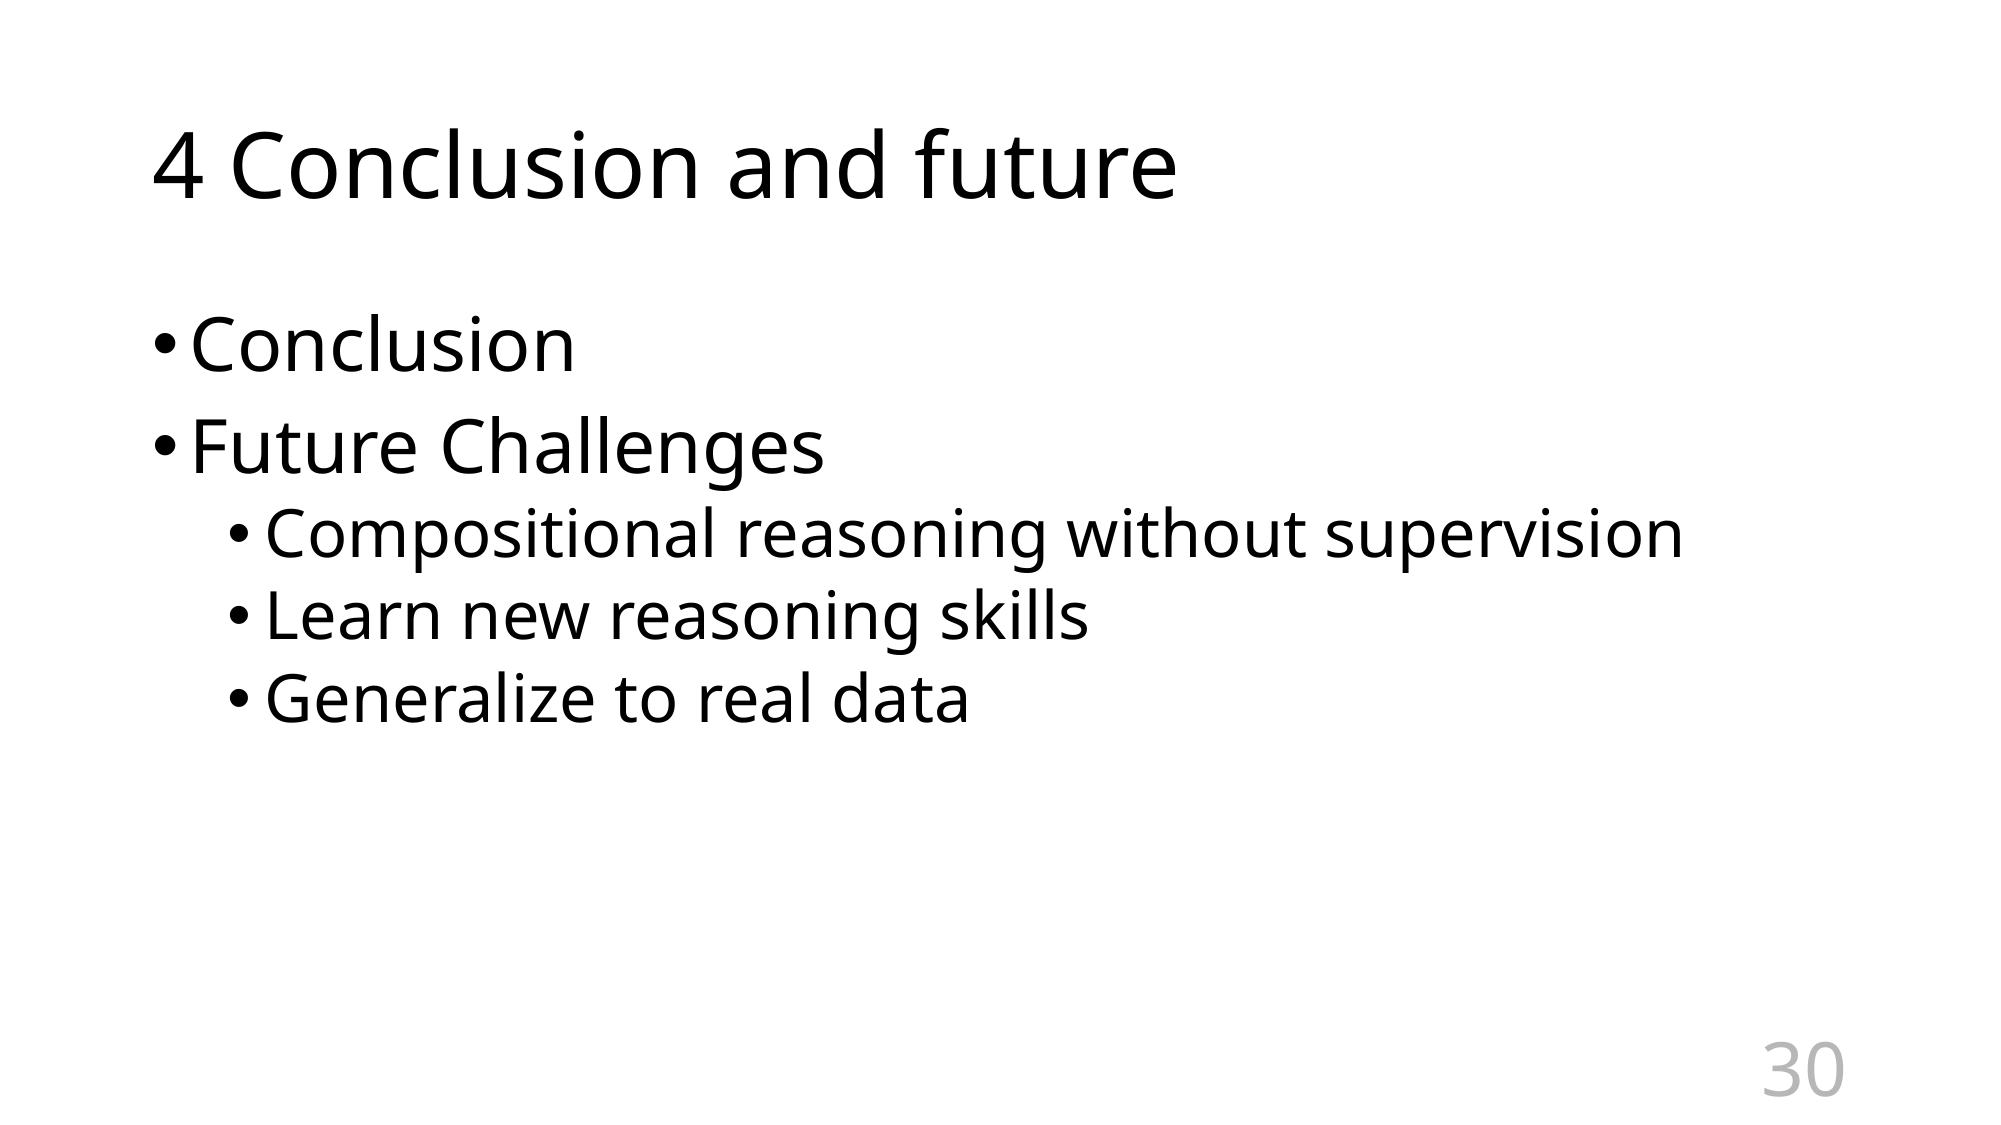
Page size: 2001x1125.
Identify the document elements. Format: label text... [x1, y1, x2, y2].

title 4 Conclusion and future [137, 59, 1863, 278]
slide_number 30 [1412, 1042, 1863, 1103]
list Conclusion Future Challenges Compositional reasoning without supervision Learn new reasoning skills Generalize to real data [137, 299, 1863, 1014]
